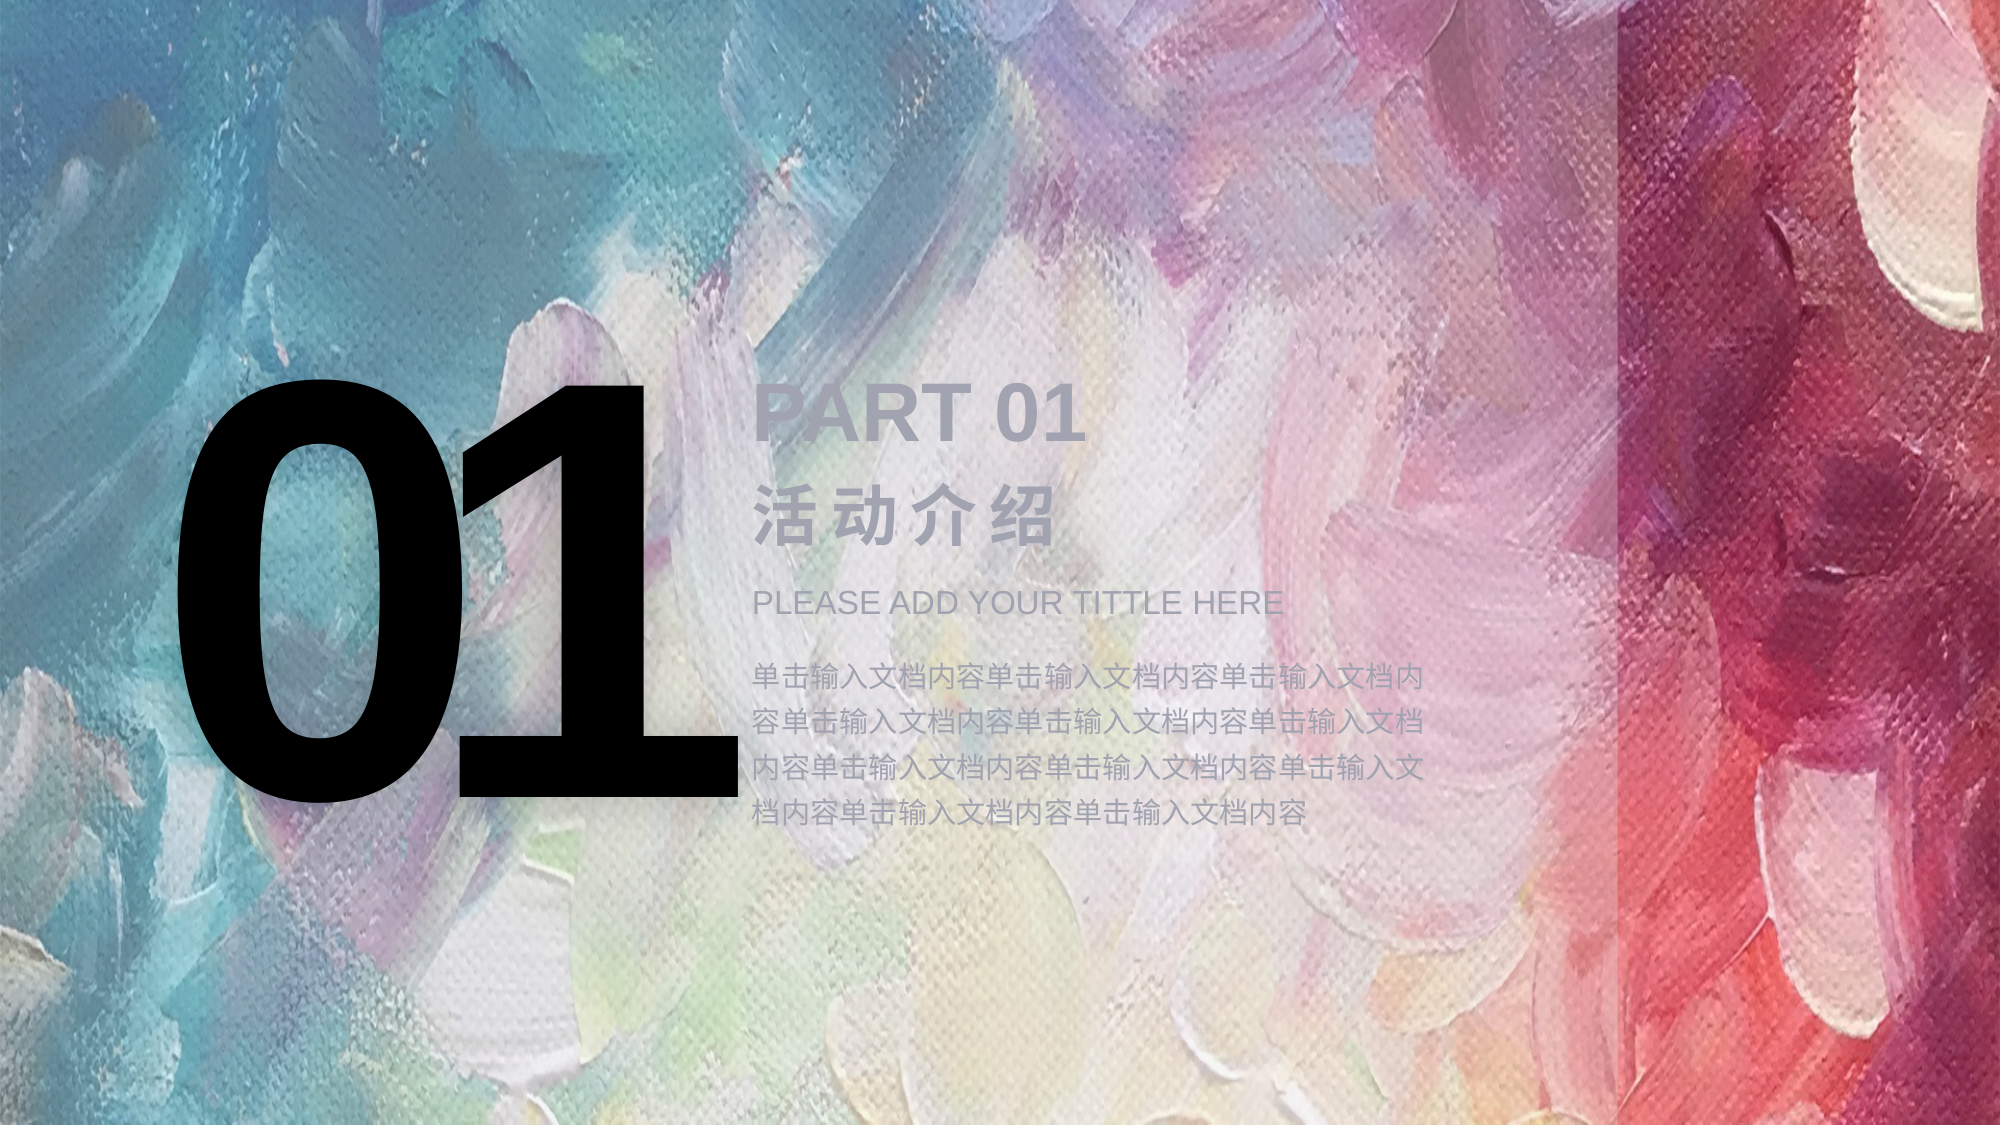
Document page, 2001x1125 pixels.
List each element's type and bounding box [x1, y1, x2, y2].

text_box [137, 192, 773, 933]
picture [0, 0, 2000, 1125]
